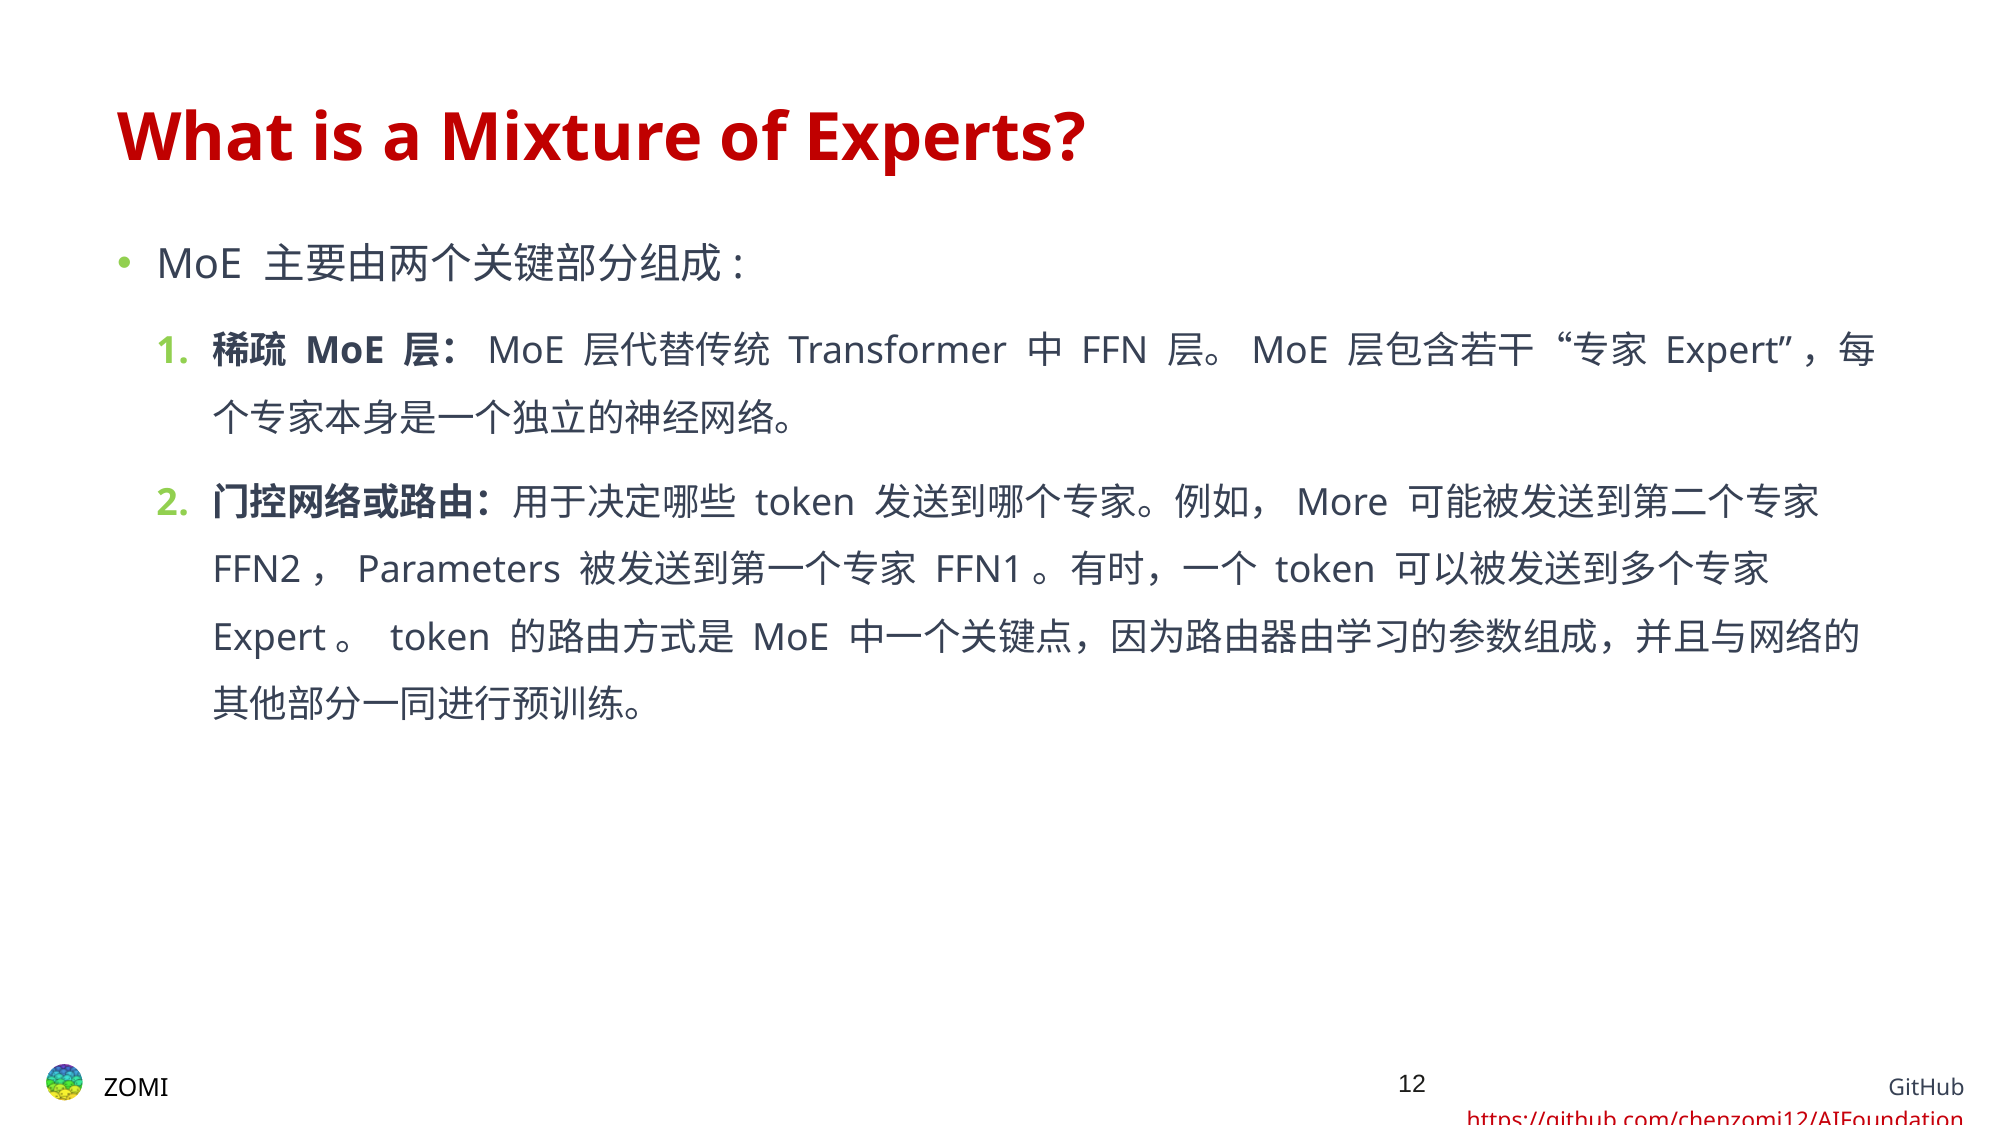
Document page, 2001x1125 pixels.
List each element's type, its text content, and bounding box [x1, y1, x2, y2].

title What is a Mixture of Experts? [102, 85, 1901, 183]
picture [47, 1065, 82, 1100]
list MoE 主要由两个关键部分组成: 稀疏 MoE 层：MoE 层代替传统 Transformer 中 FFN 层。MoE 层包含若干“专家 Expert”，每个专家本身是一个独立的神经网络。 门控网络或路由：用于决定哪些 token 发送到哪个专家。例如，More 可能被发送到第二个专家 FFN2，Parameters 被发送到第一个专家 FFN1。有时，一个 token 可以被发送到多个专家 Expert。 token 的路由方式是 MoE 中一个关键点，因为路由器由学习的参数组成，并且与网络的其他部分一同进行预训练。 [102, 204, 1901, 1043]
